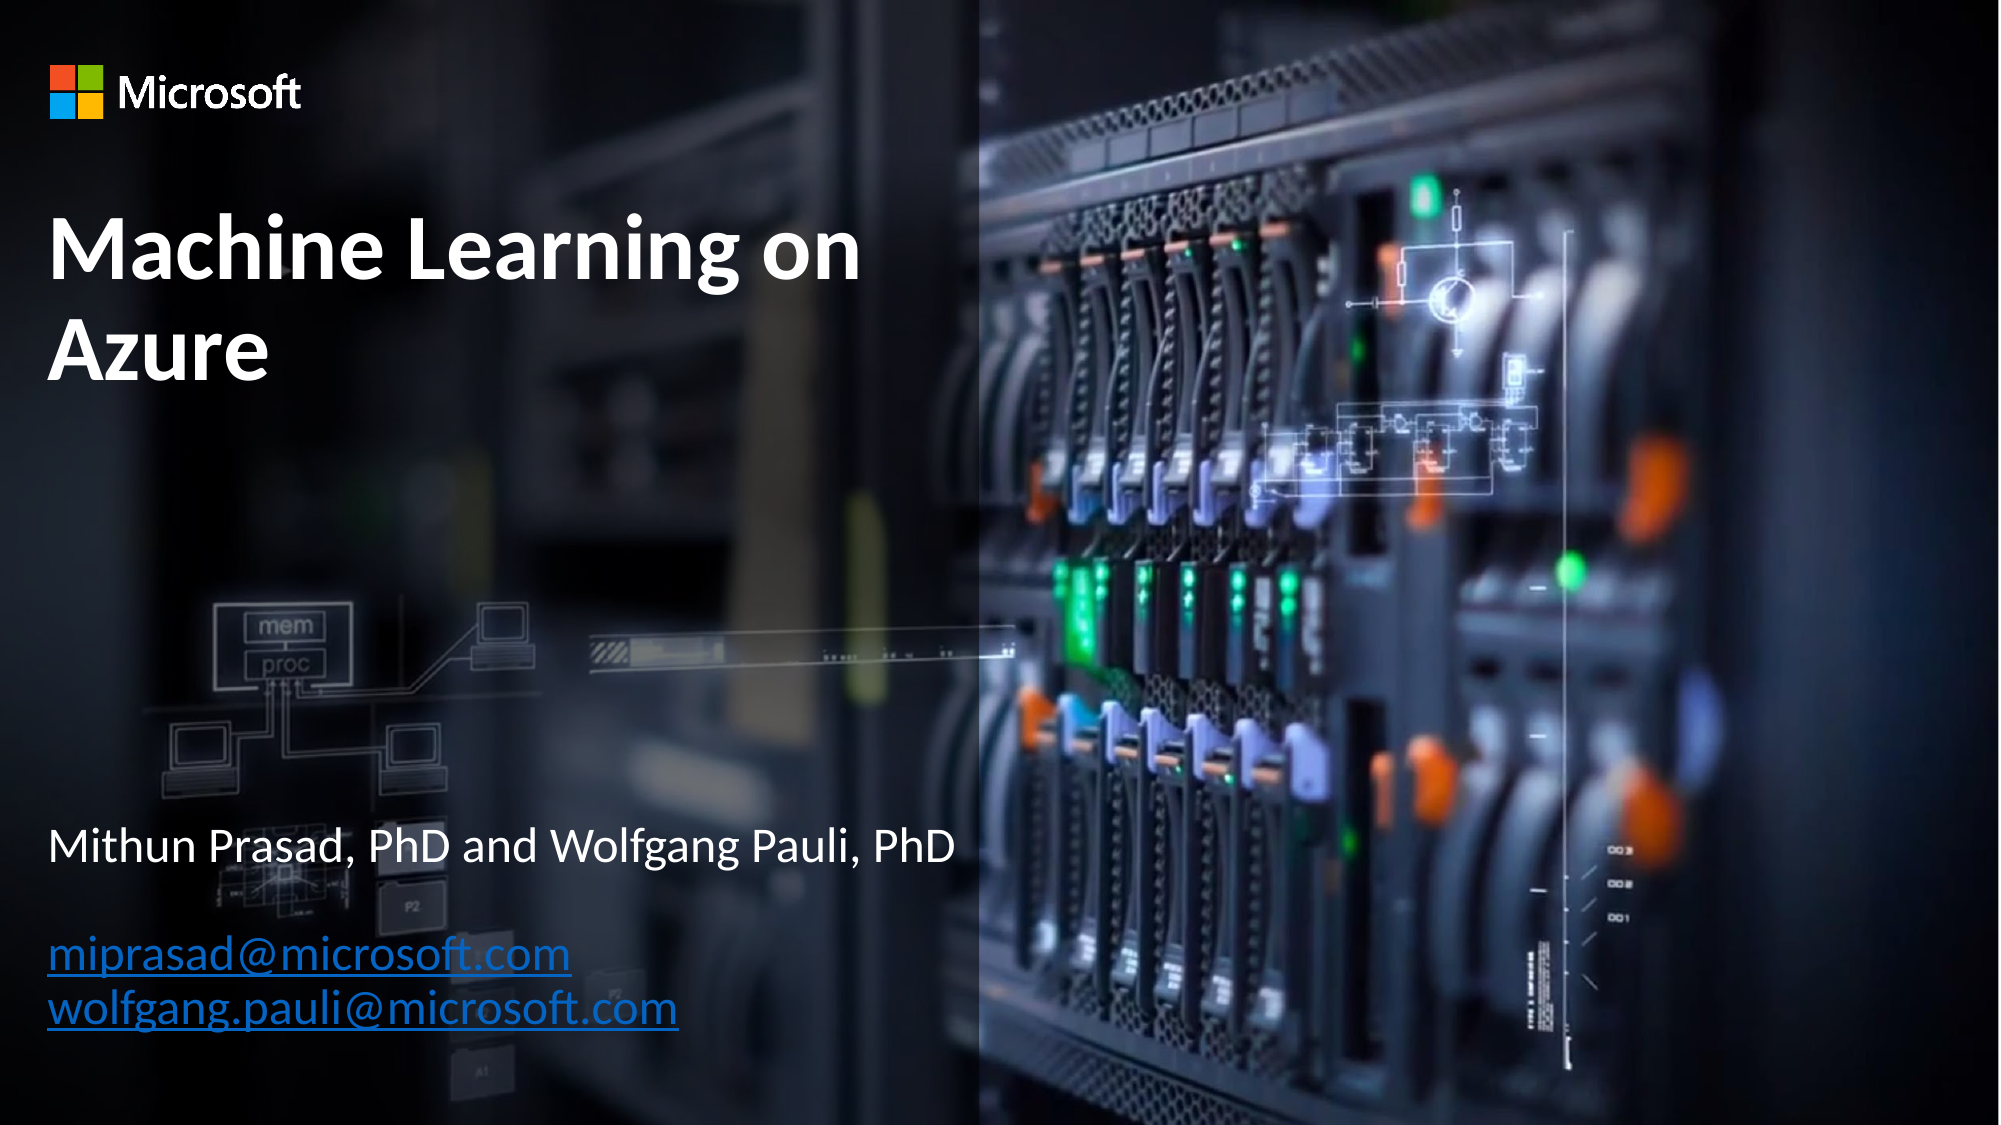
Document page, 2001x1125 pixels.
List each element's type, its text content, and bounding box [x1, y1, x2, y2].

list Mithun Prasad, PhD and Wolfgang Pauli, PhD miprasad@microsoft.com wolfgang.pauli@microsoft.com [24, 804, 1059, 955]
title Machine Learning on Azure [24, 168, 1036, 659]
picture [0, 0, 1999, 1125]
